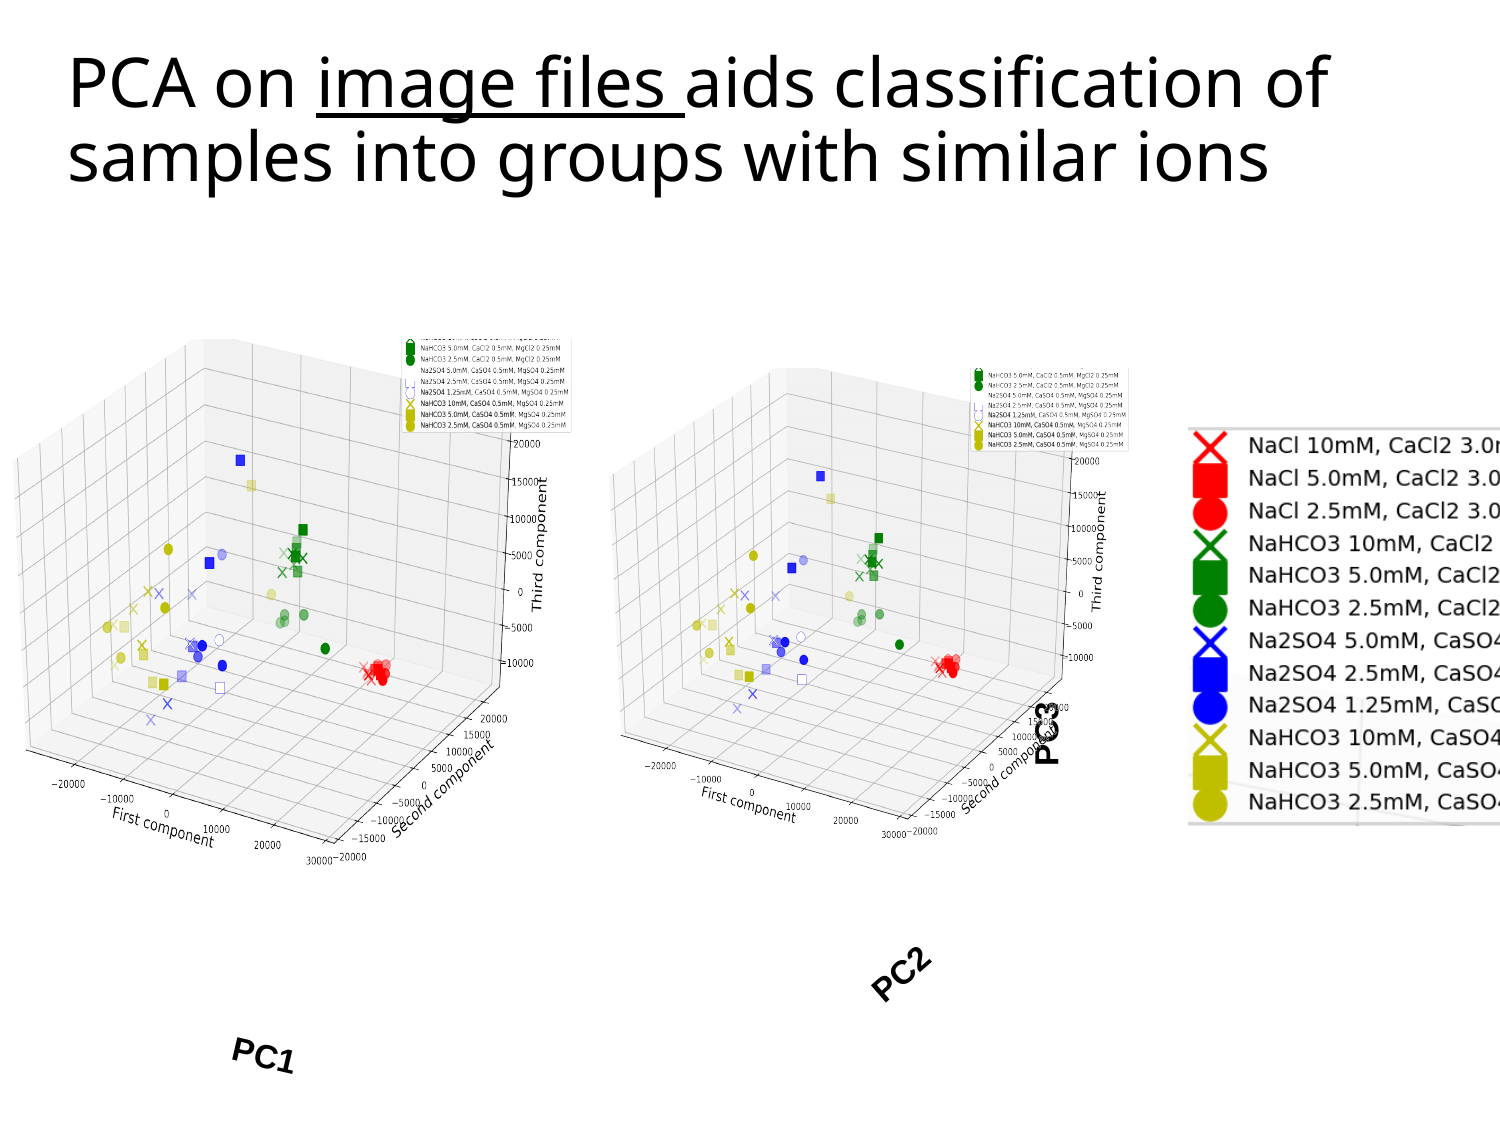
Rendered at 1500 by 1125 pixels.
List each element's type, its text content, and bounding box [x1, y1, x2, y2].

text_box PC1 [20, 971, 509, 1125]
text_box PC2 [727, 851, 1073, 1125]
text_box PCA on image files aids classification of samples into groups with similar ions [52, 13, 1450, 232]
picture [0, 339, 1131, 879]
picture [1188, 417, 1500, 826]
